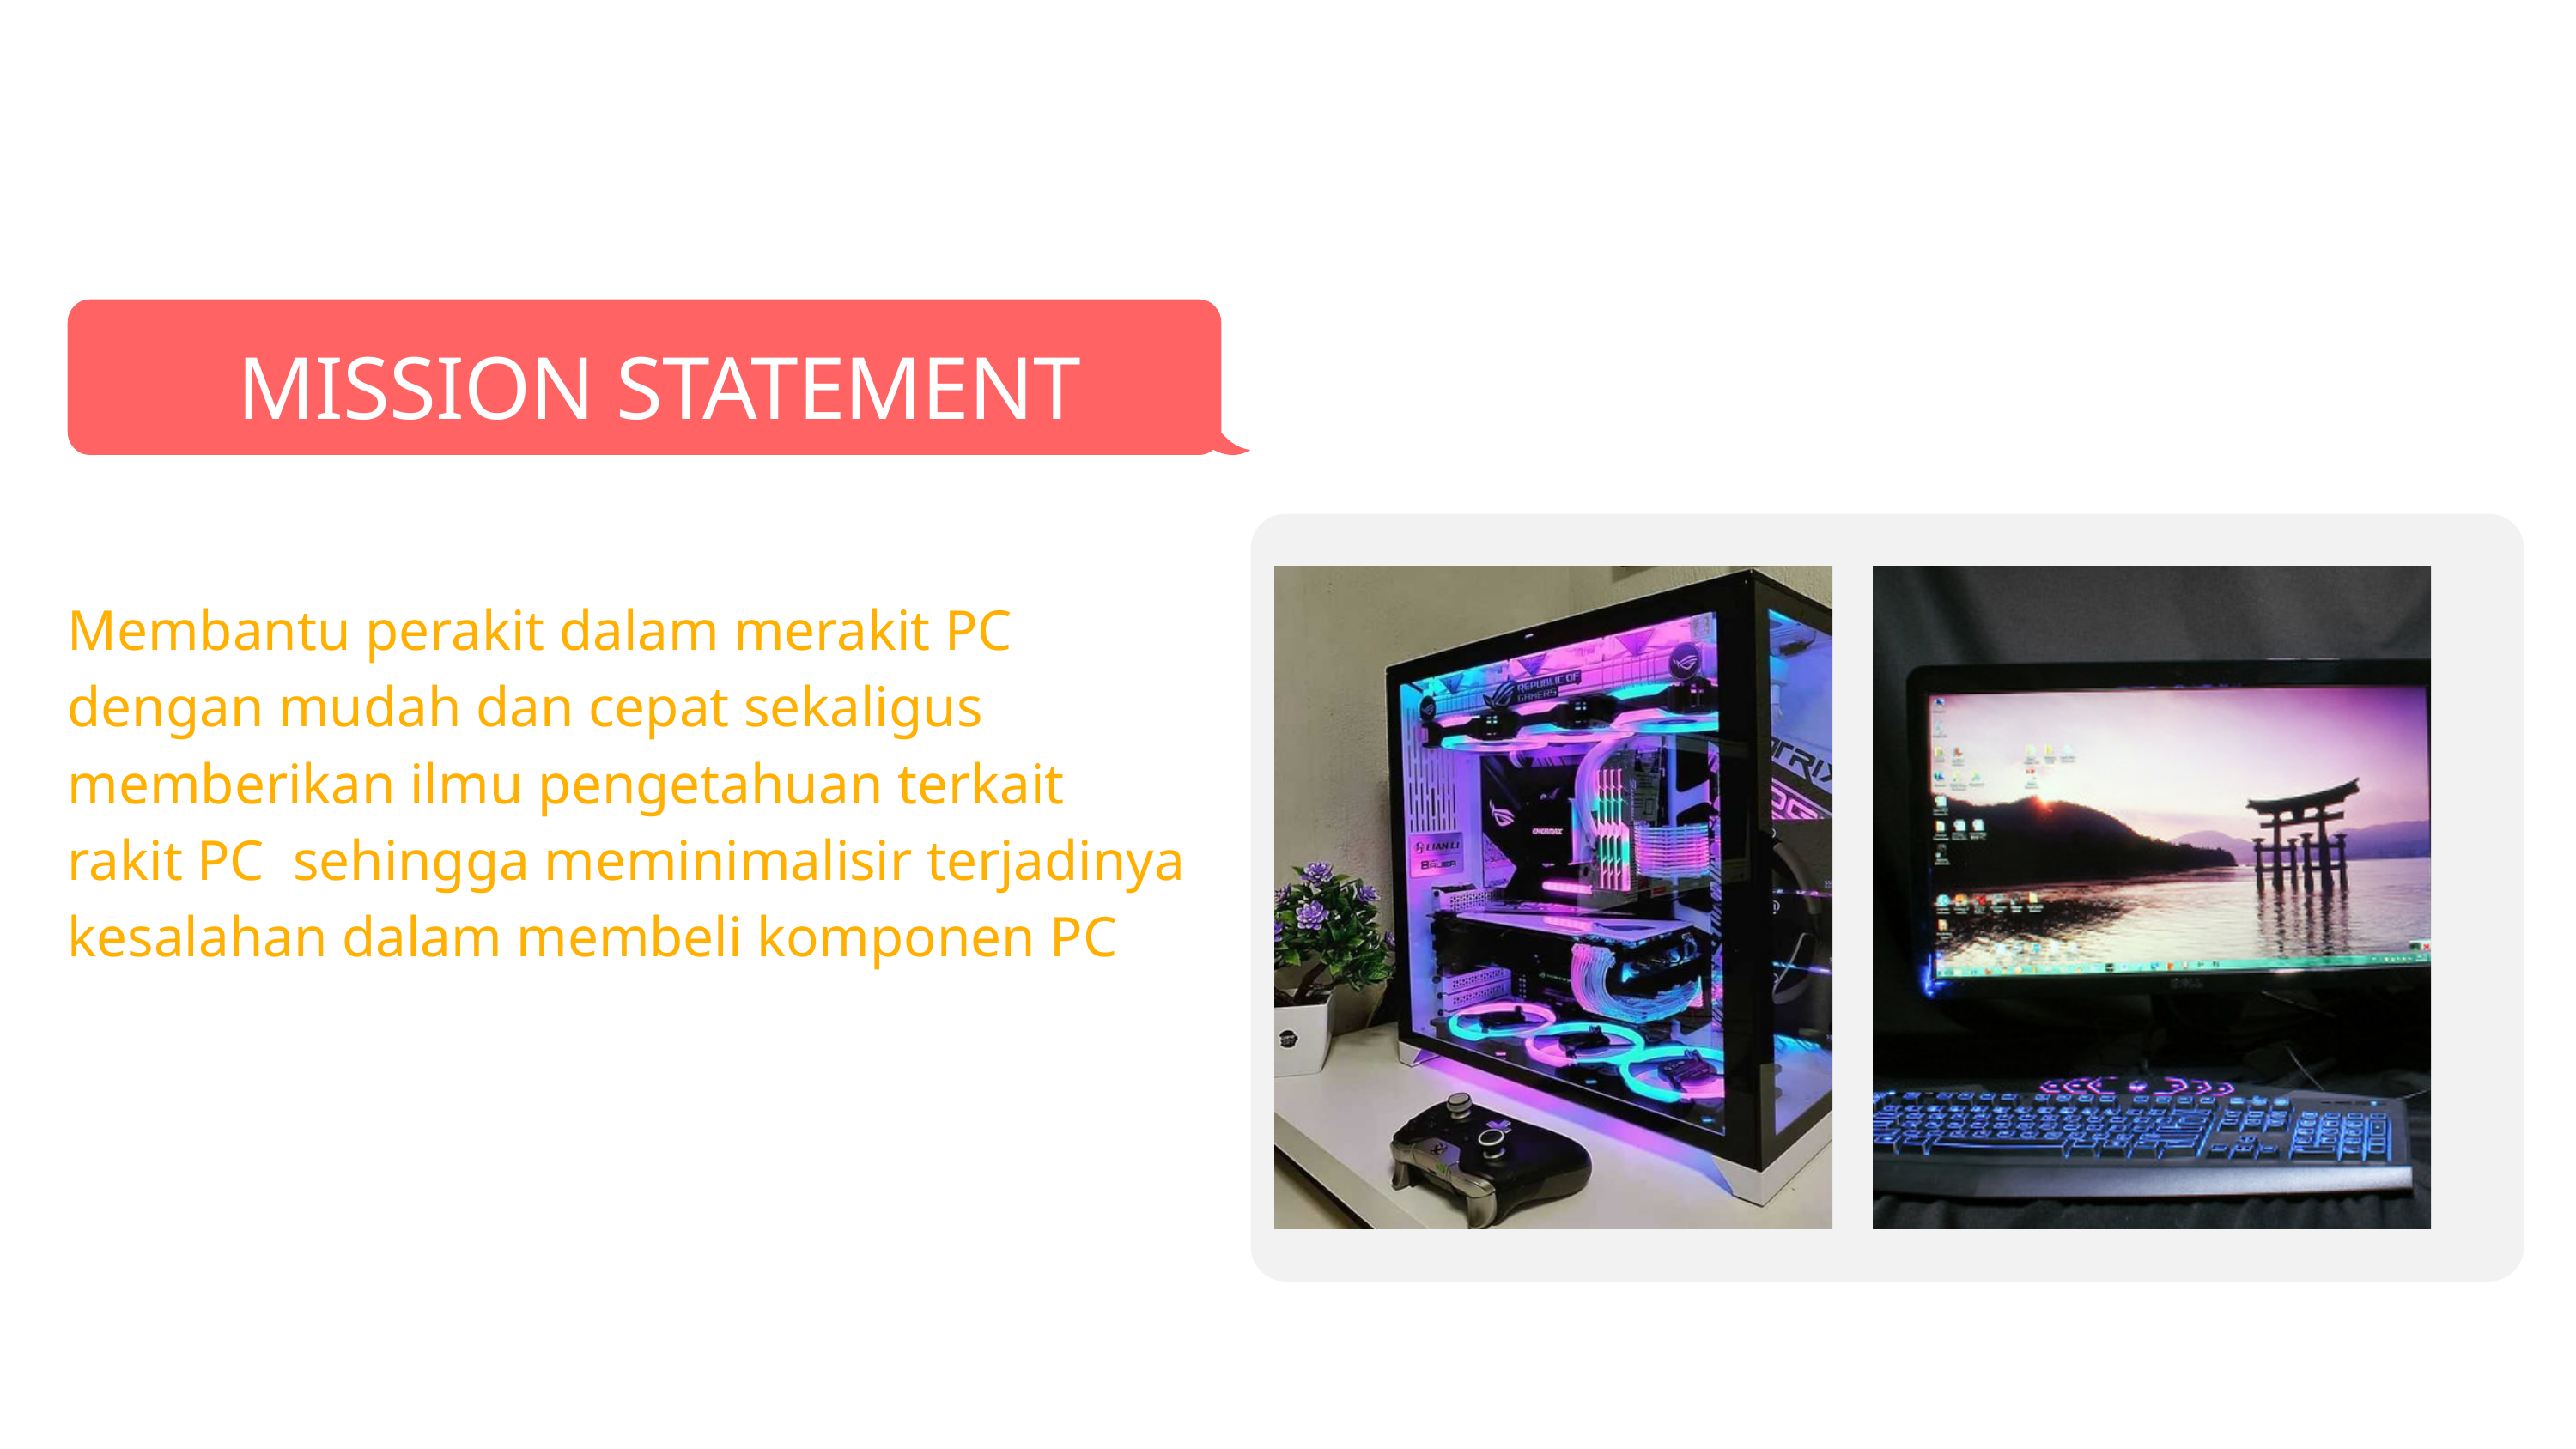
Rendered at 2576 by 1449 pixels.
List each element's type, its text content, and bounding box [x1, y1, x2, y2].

text_box Membantu perakit dalam merakit PC dengan mudah dan cepat sekaligus memberikan ilmu pengetahuan terkait rakit PC sehingga meminimalisir terjadinya kesalahan dalam membeli komponen PC [67, 585, 1186, 968]
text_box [1273, 566, 2432, 1229]
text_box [67, 299, 1251, 456]
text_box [1250, 513, 2524, 1282]
